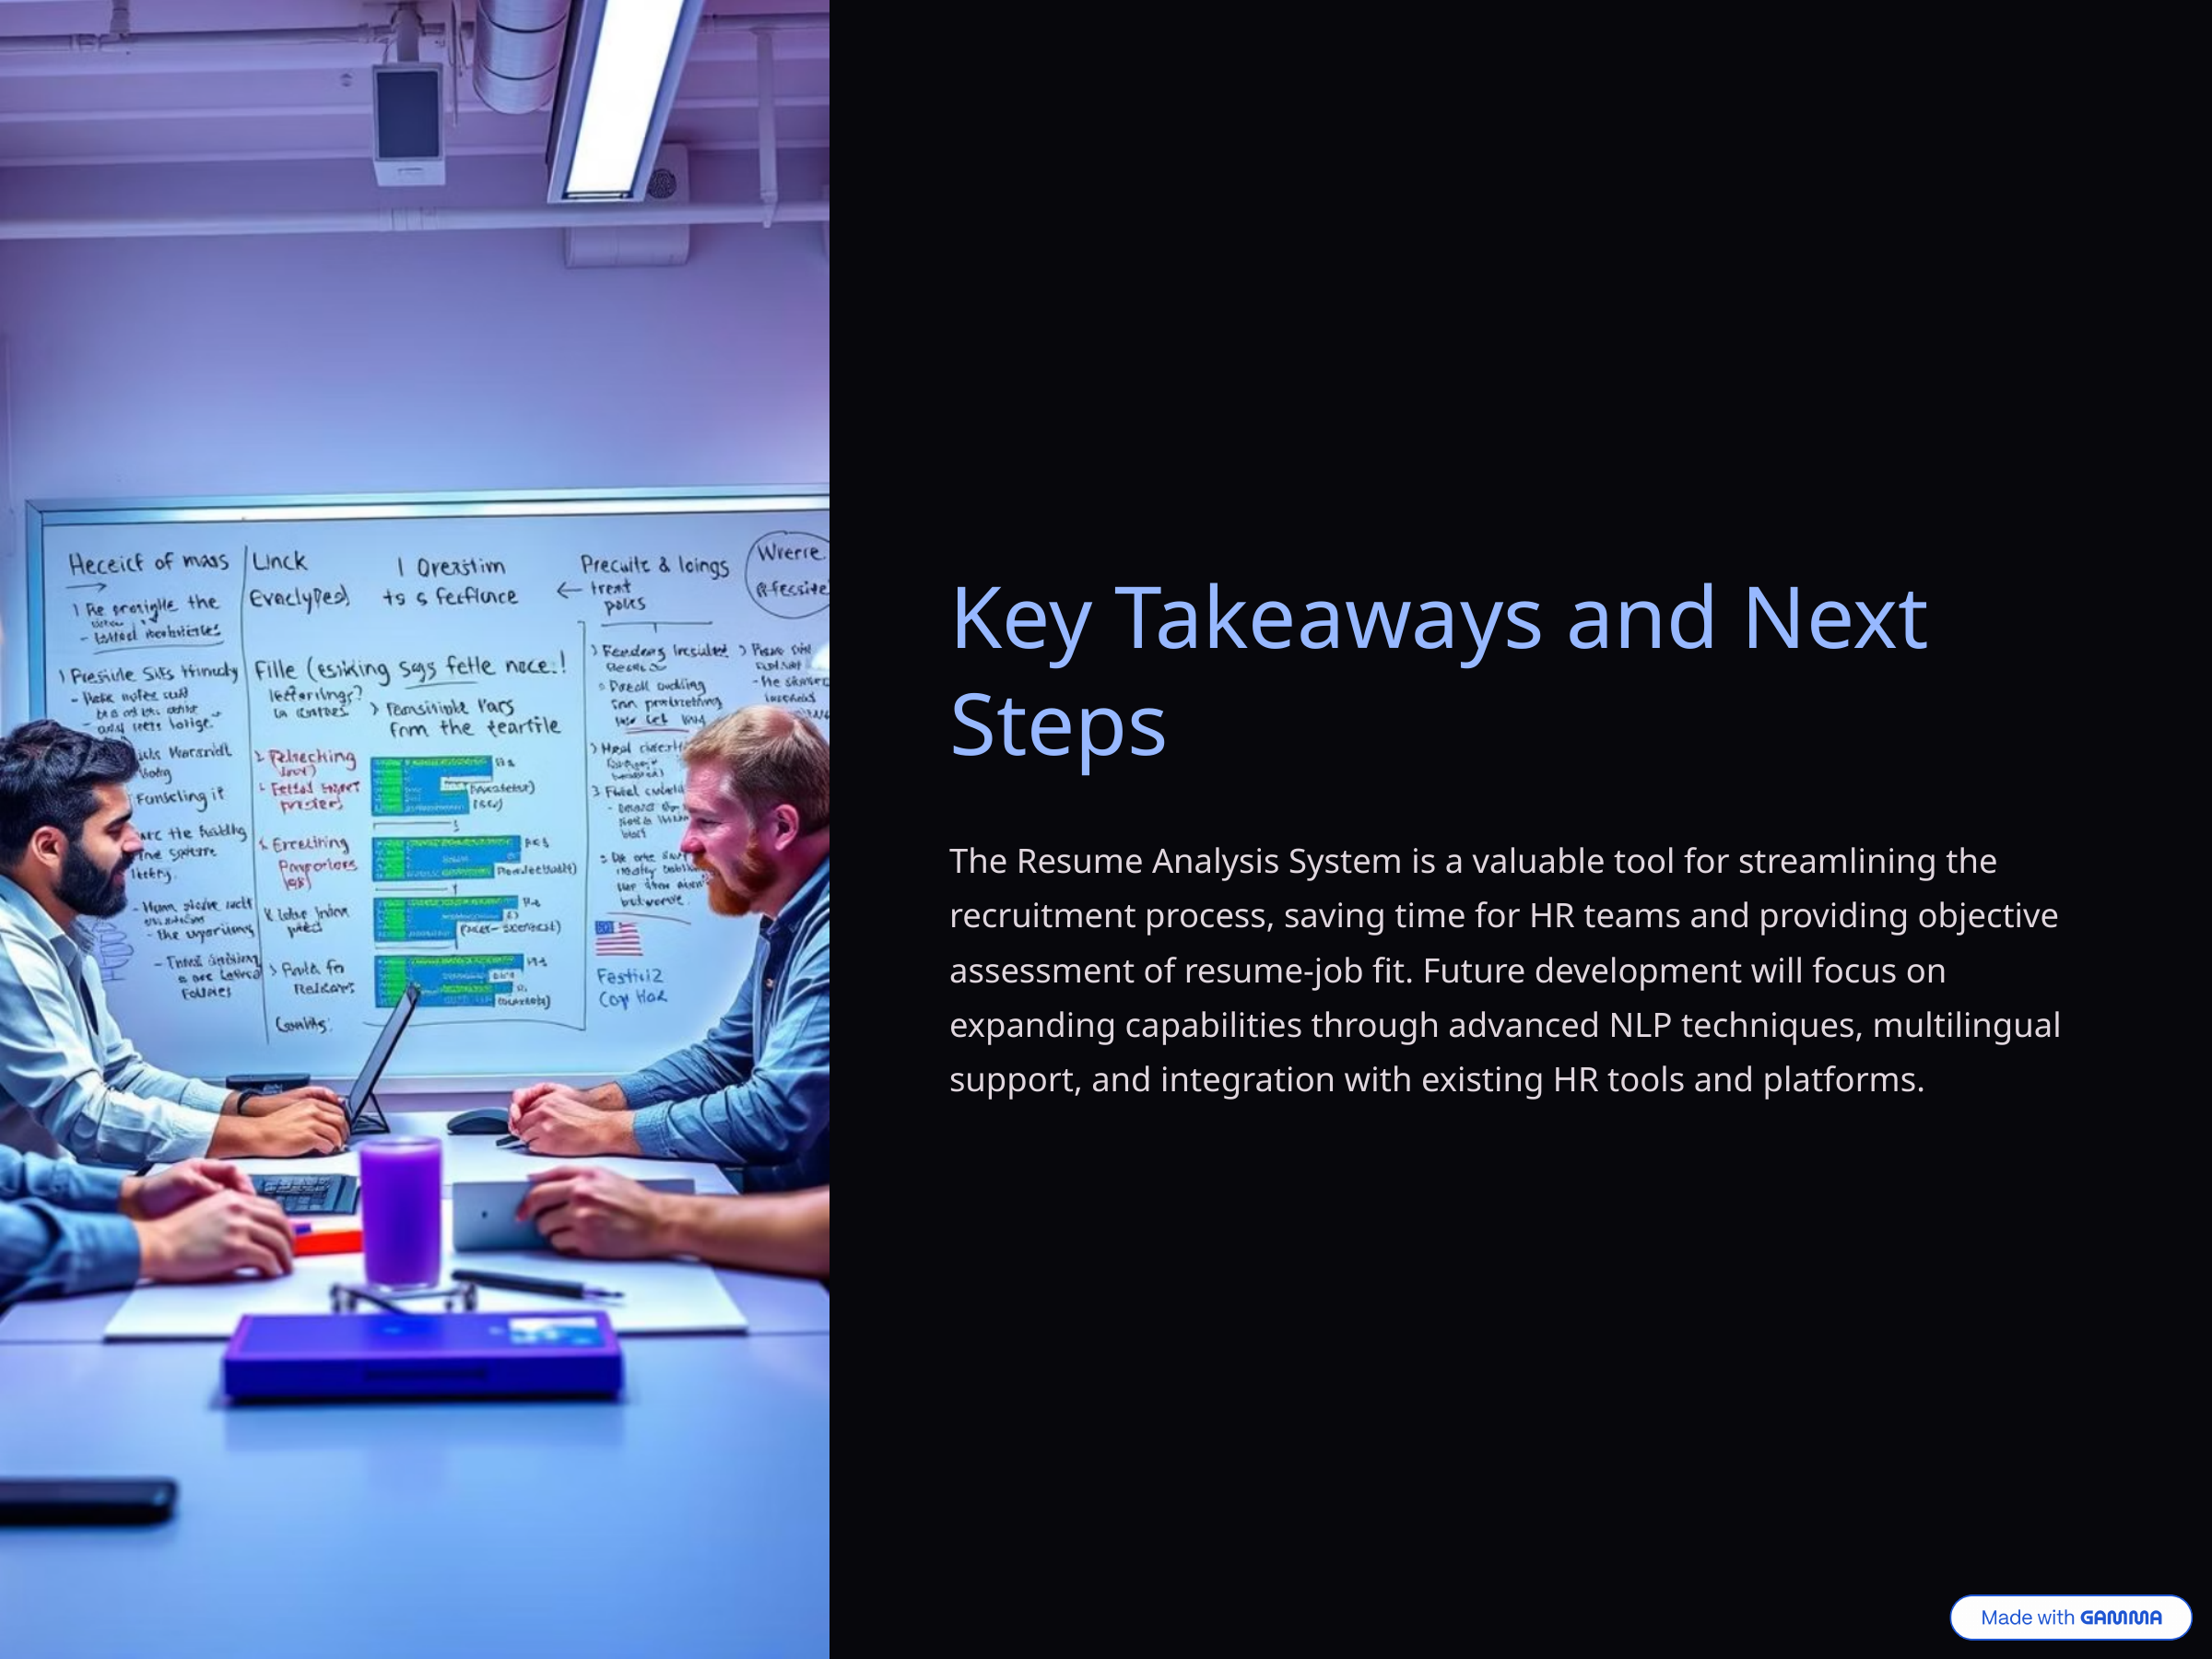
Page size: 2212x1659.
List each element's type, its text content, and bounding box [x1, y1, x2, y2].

picture [0, 0, 830, 1659]
text_box The Resume Analysis System is a valuable tool for streamlining the recruitment process, saving time for HR teams and providing objective assessment of resume-job fit. Future development will focus on expanding capabilities through advanced NLP techniques, multilingual support, and integration with existing HR tools and platforms. [949, 825, 2092, 1100]
picture [1941, 1586, 2202, 1649]
text_box Key Takeaways and Next Steps [949, 559, 2092, 774]
